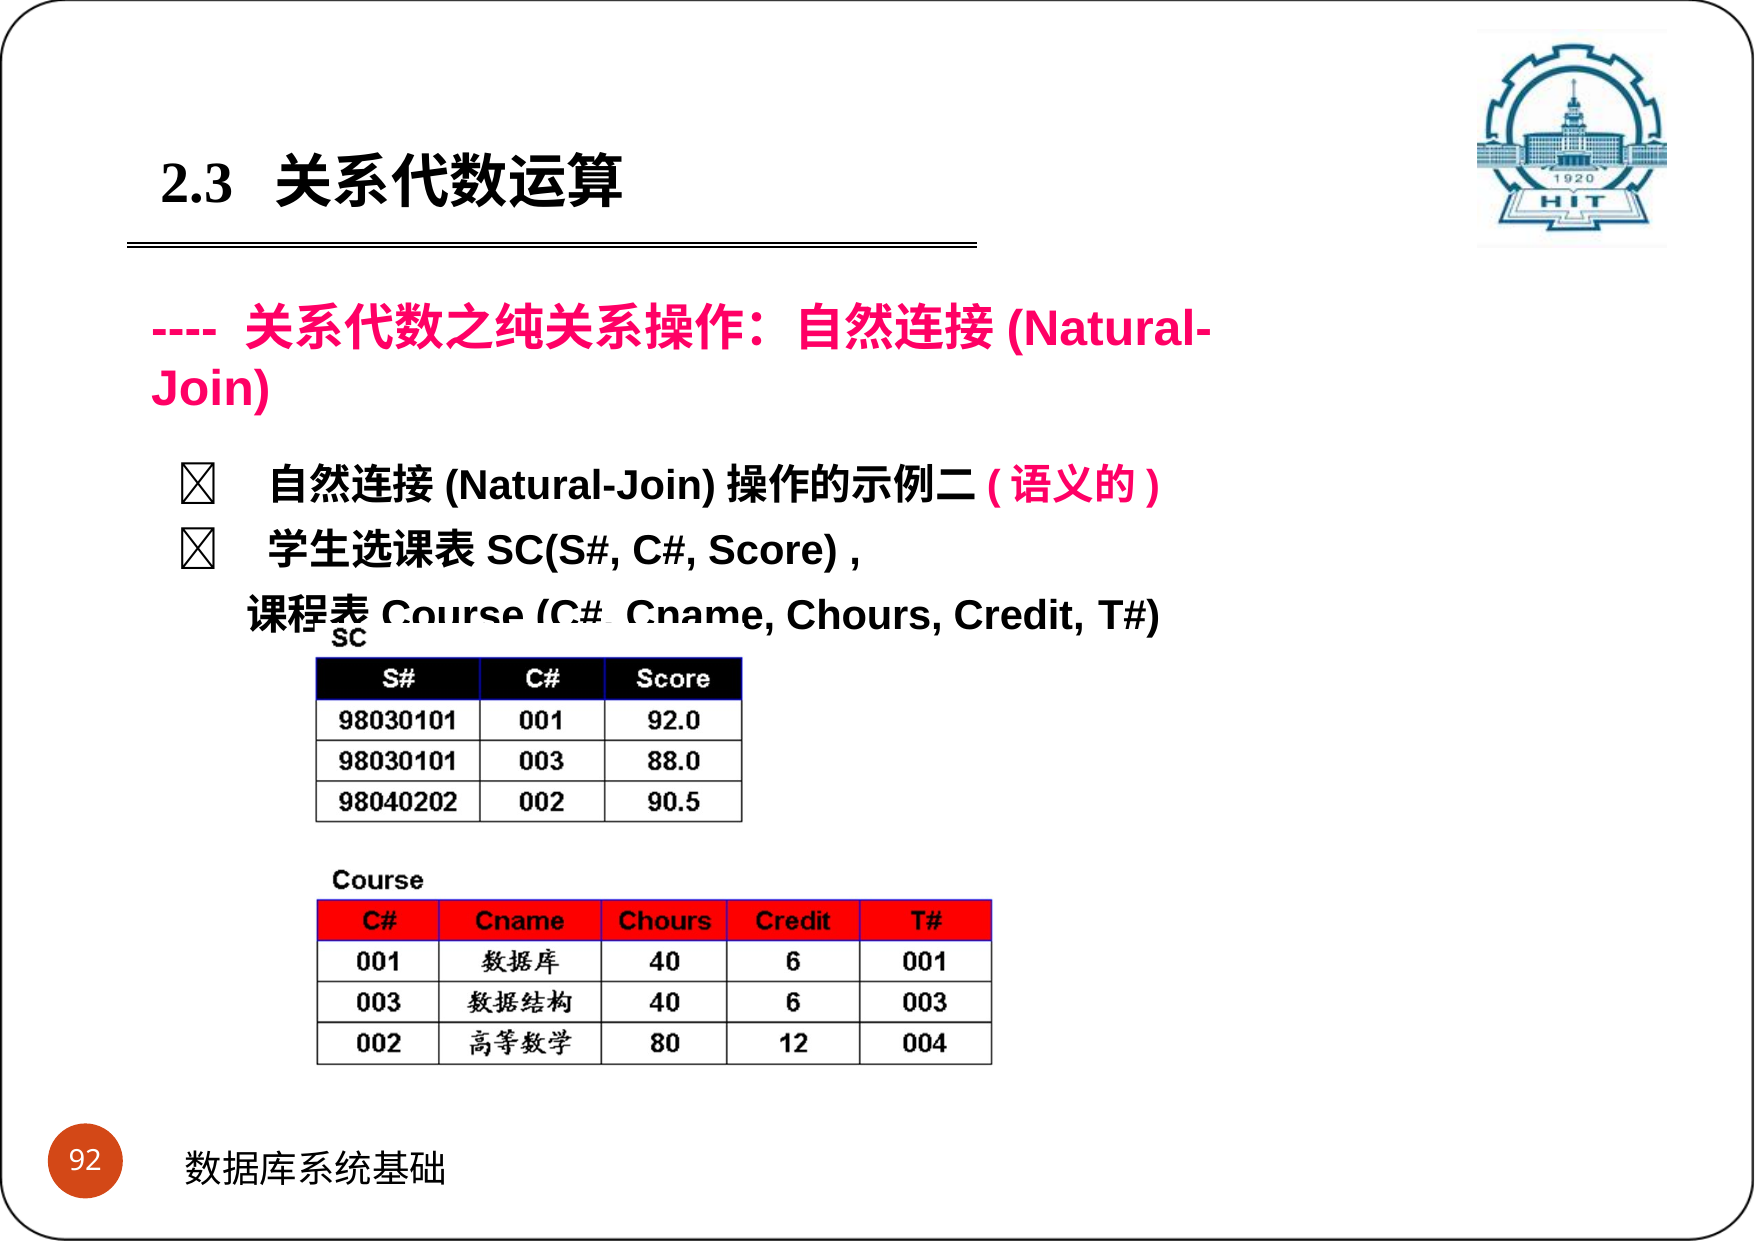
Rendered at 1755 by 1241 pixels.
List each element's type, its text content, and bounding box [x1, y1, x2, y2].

text_box [314, 863, 994, 1067]
text_box [314, 623, 745, 824]
picture [0, 0, 1755, 1241]
text_box 2.3 关系代数运算 ---- 关系代数之纯关系操作：自然连接(Natural-Join)  自然连接(Natural-Join)操作的示例二(语义的)  学生选课表SC(S#, C#, Score) , 课程表Course (C#, Cname, Chours, Credit, T#) [149, 144, 1313, 638]
